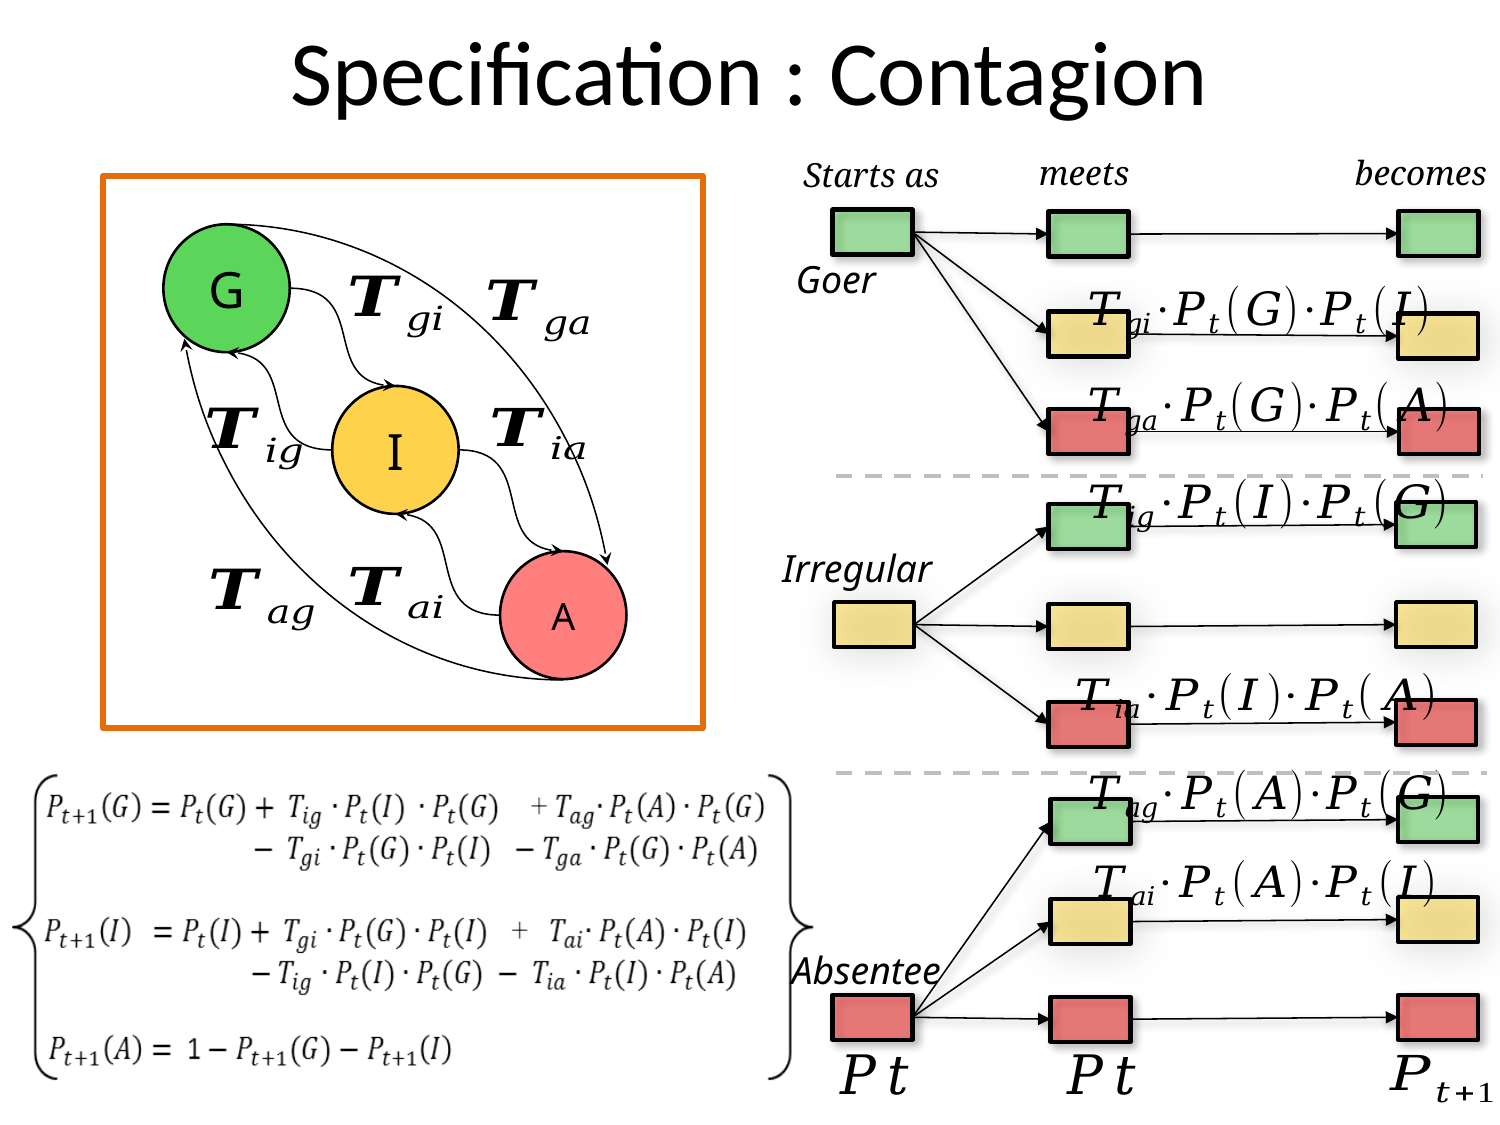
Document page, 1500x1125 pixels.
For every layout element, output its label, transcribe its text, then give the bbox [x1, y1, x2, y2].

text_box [1128, 333, 1399, 337]
text_box [1048, 995, 1133, 1044]
text_box [1396, 209, 1481, 258]
text_box [1052, 309, 1131, 359]
text_box [1046, 700, 1131, 749]
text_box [954, 821, 1051, 921]
text_box [1396, 993, 1480, 1042]
text_box meets [954, 144, 1254, 200]
text_box [1394, 600, 1478, 649]
text_box [1052, 602, 1131, 651]
text_box [1396, 895, 1480, 944]
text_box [954, 921, 1051, 1017]
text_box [954, 526, 1049, 624]
picture [12, 1054, 826, 1088]
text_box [0, 0, 949, 1054]
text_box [954, 231, 1049, 432]
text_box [954, 624, 1049, 725]
text_box [1046, 502, 1131, 551]
text_box becomes [1254, 144, 1500, 200]
text_box [1055, 897, 1133, 946]
text_box [1046, 209, 1131, 259]
text_box [1048, 797, 1133, 846]
title Specification : Contagion [954, 0, 1425, 144]
text_box [1394, 500, 1478, 549]
text_box [1397, 407, 1481, 456]
text_box [1396, 795, 1480, 844]
text_box [1396, 311, 1480, 361]
text_box [1394, 698, 1478, 747]
text_box [1046, 407, 1131, 456]
